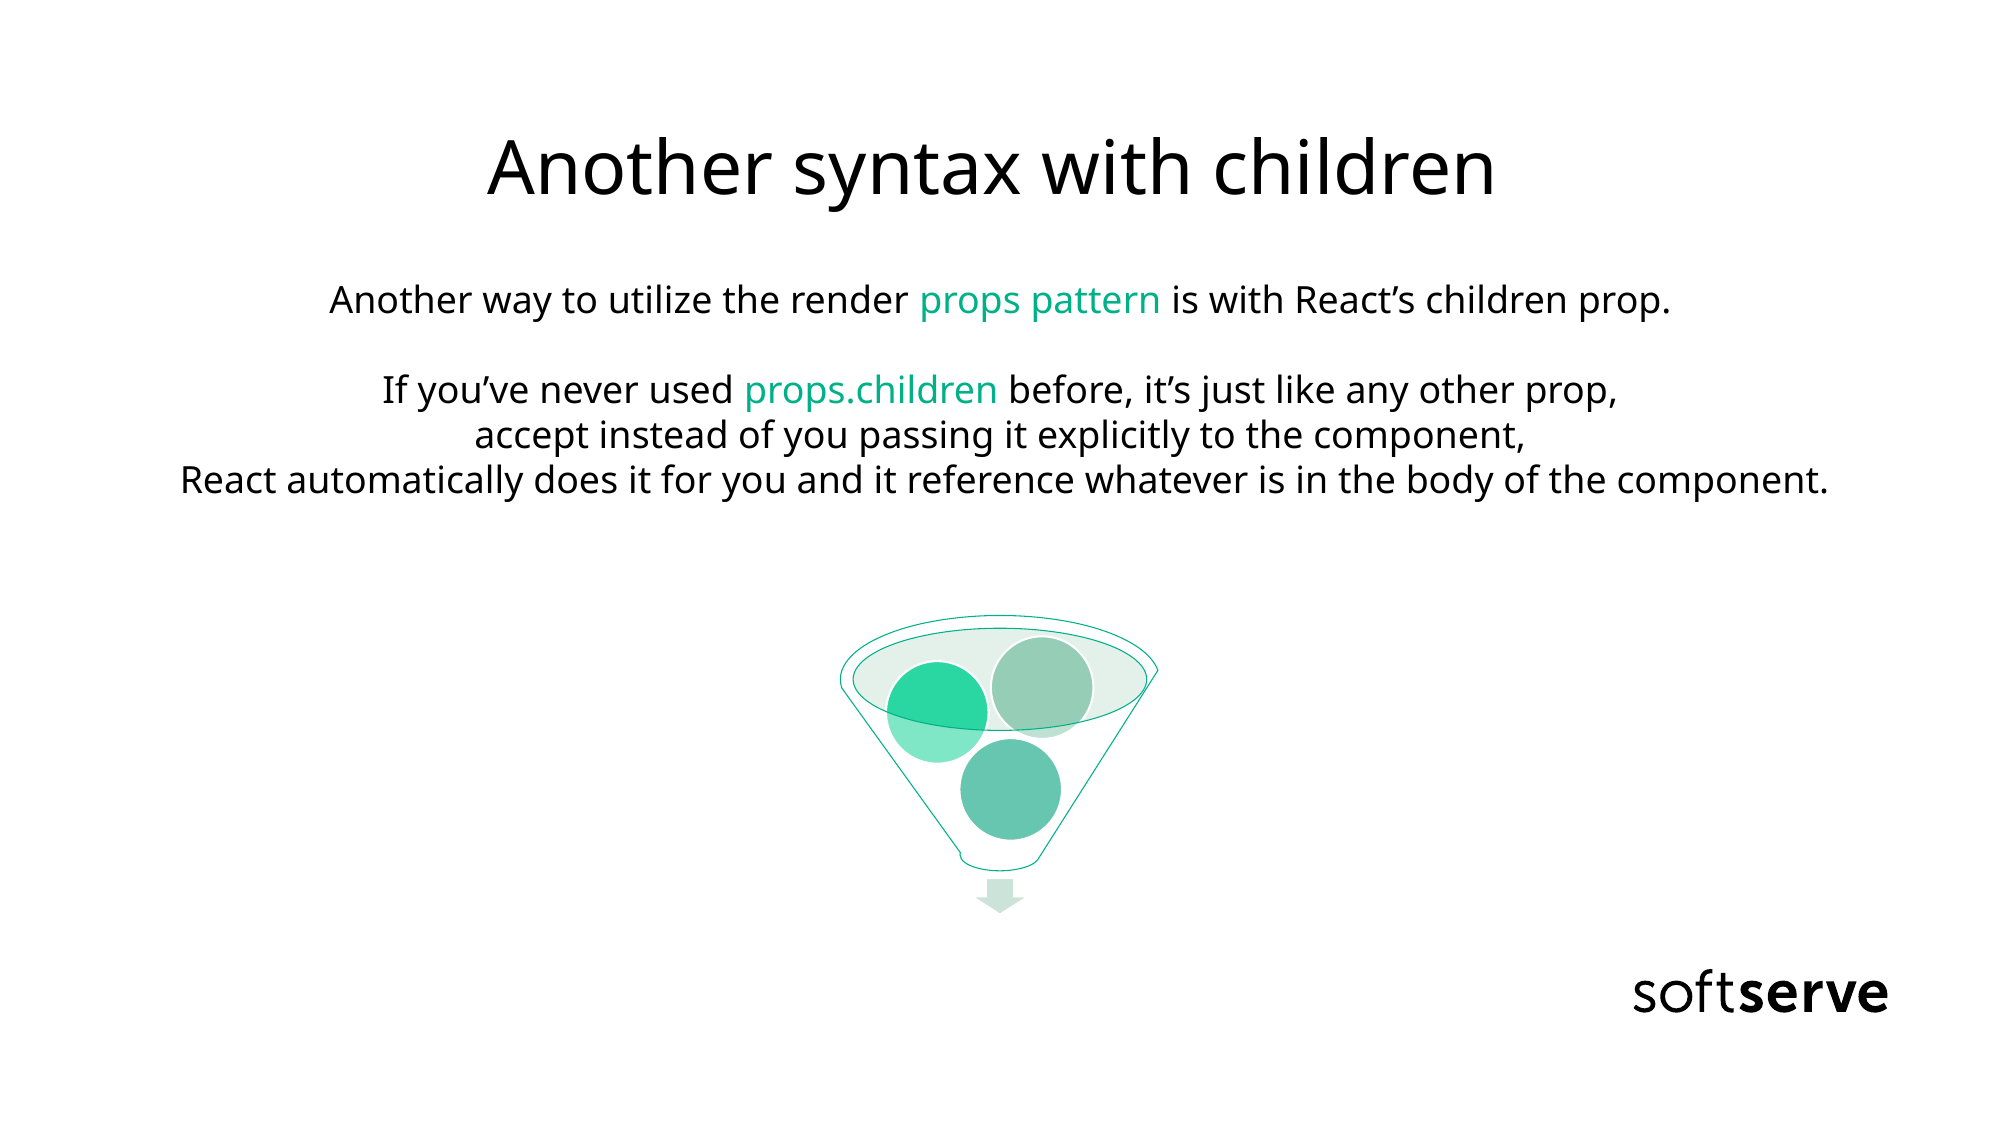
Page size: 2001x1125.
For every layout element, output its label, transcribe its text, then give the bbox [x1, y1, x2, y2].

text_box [747, 613, 1253, 979]
title Another syntax with children [112, 112, 1888, 900]
text_box Another way to utilize the render props pattern is with React’s children prop. If you’ve never used props.children before, it’s just like any other prop, accept instead of you passing it explicitly to the component, React automatically does it for you and it reference whatever is in the body of the component. [173, 268, 1853, 1056]
